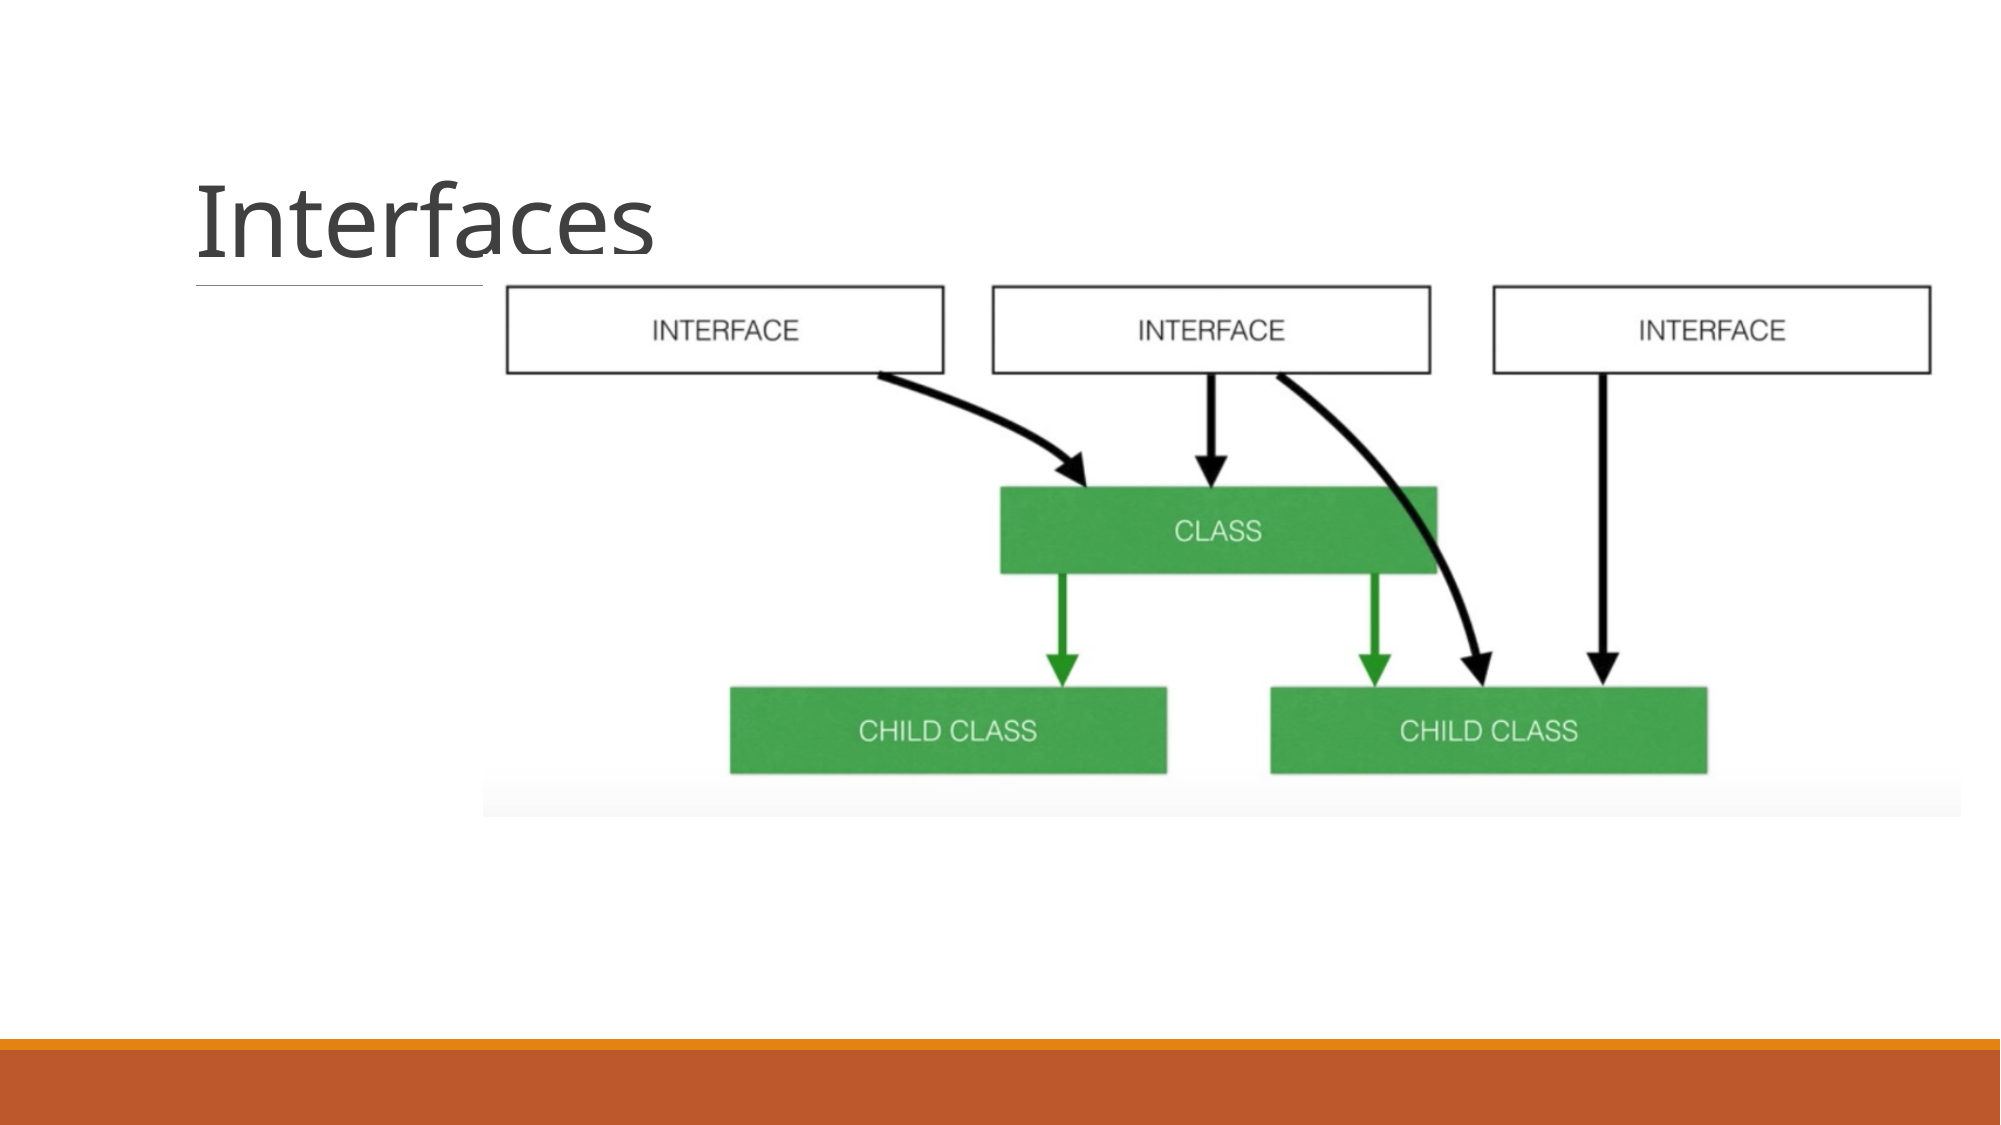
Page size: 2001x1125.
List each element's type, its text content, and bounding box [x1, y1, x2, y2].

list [483, 254, 1962, 818]
title Interfaces [180, 47, 1830, 285]
